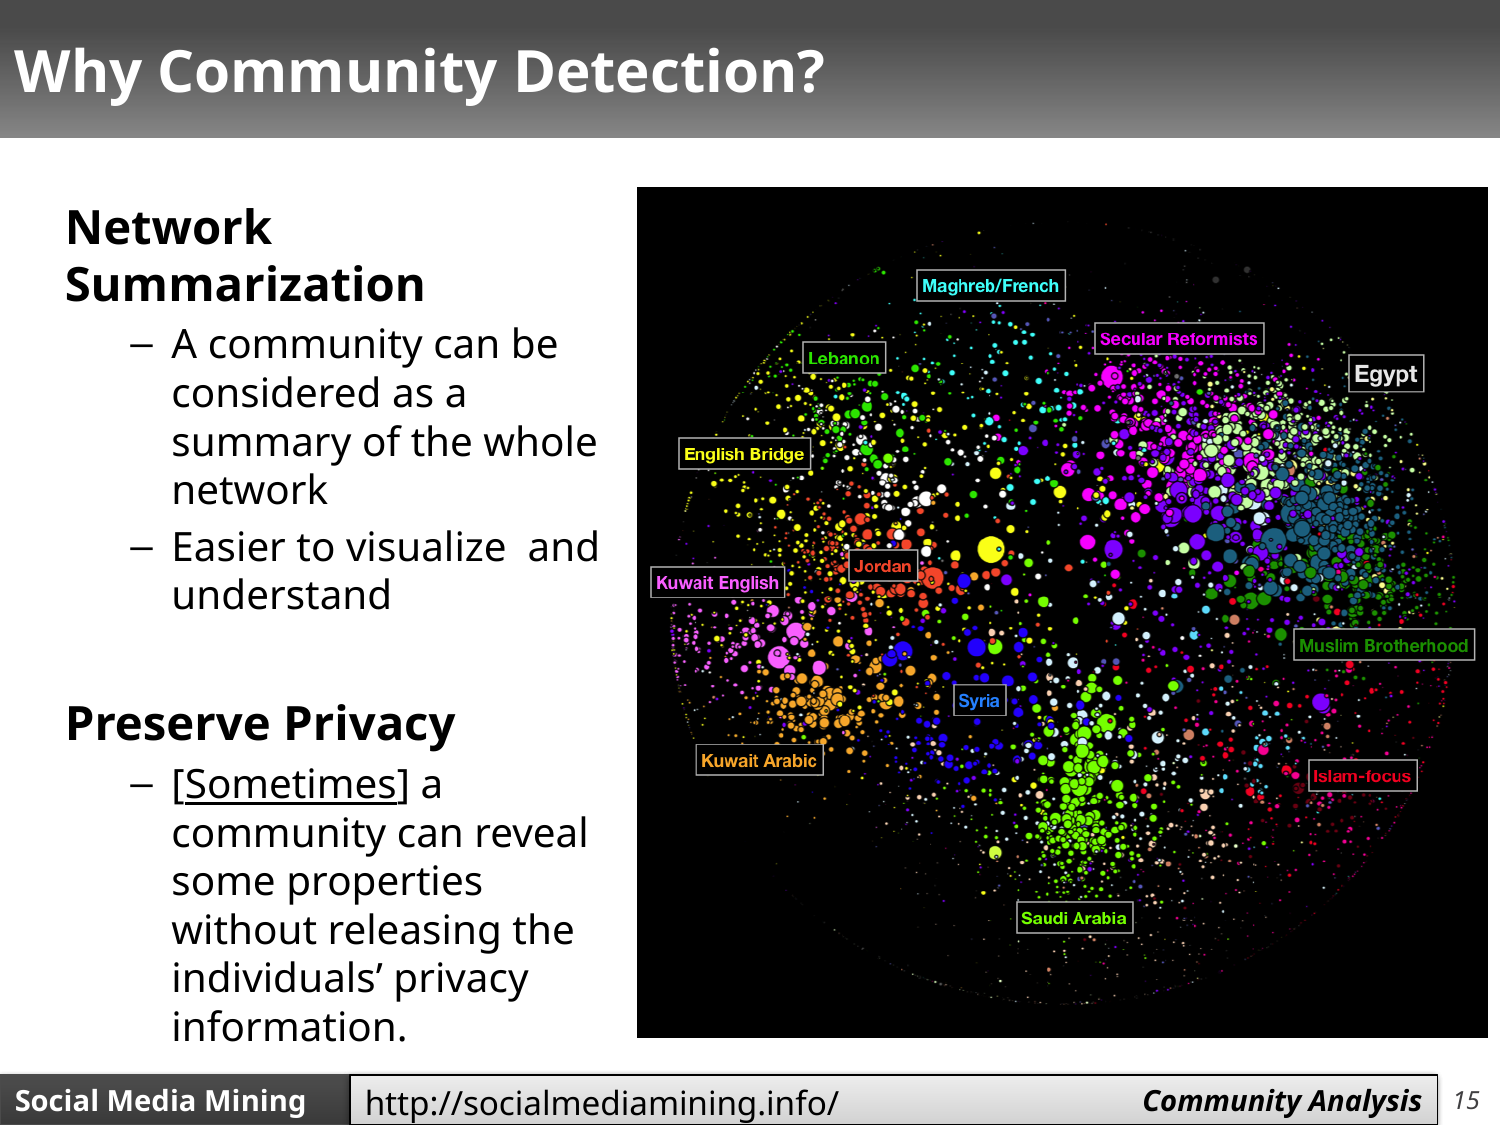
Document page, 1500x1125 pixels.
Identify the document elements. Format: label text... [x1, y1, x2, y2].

list Network Summarization A community can be considered as a summary of the whole network Easier to visualize and understand Preserve Privacy [Sometimes] a community can reveal some properties without releasing the individuals’ privacy information. [50, 189, 638, 1063]
picture [637, 187, 1488, 1038]
title Why Community Detection? [0, 0, 1500, 138]
